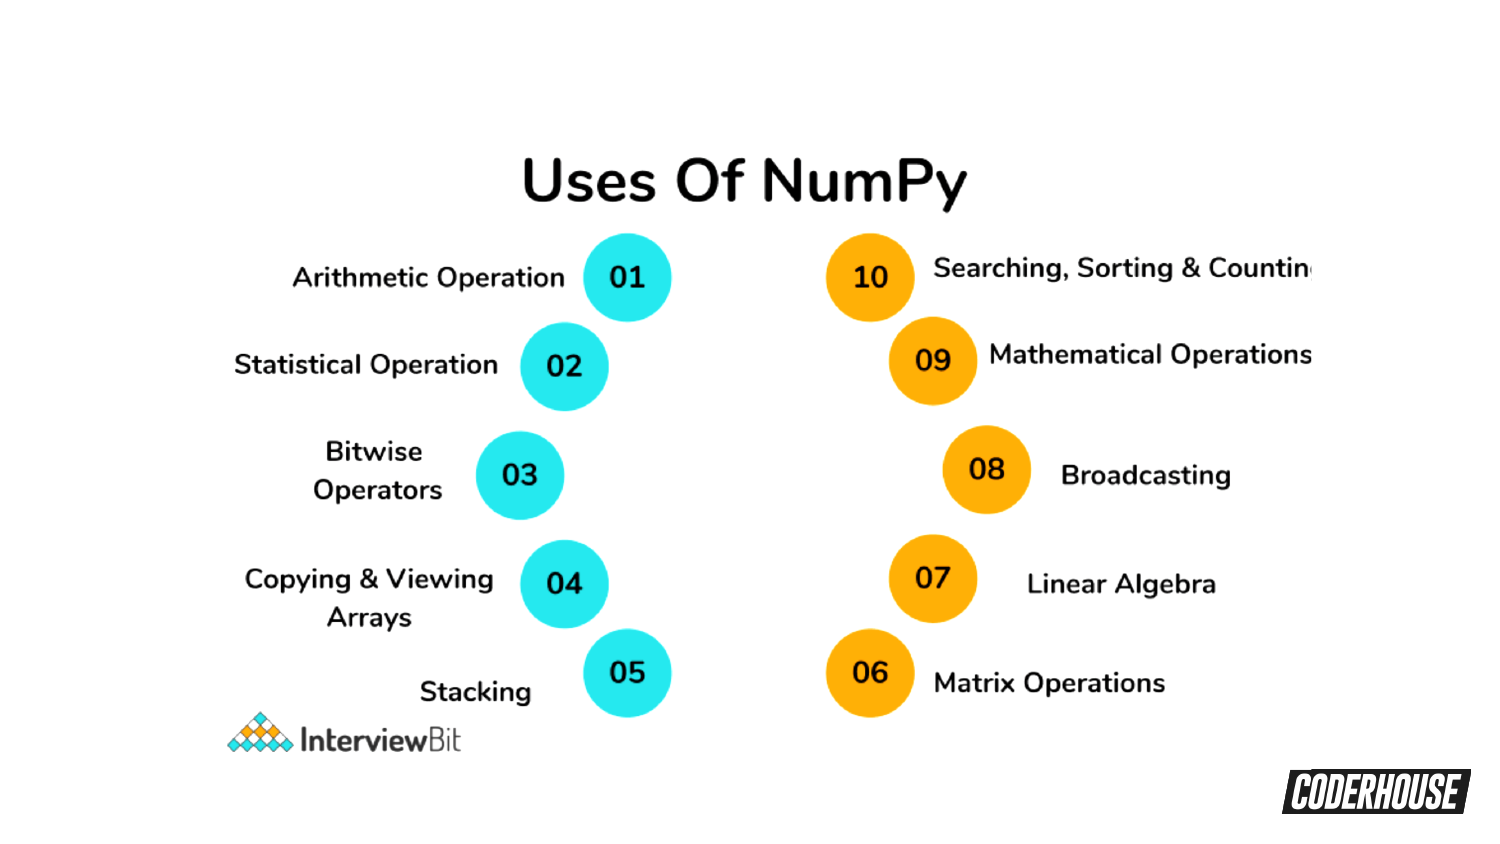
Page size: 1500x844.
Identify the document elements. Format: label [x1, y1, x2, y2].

picture [201, 142, 1471, 814]
